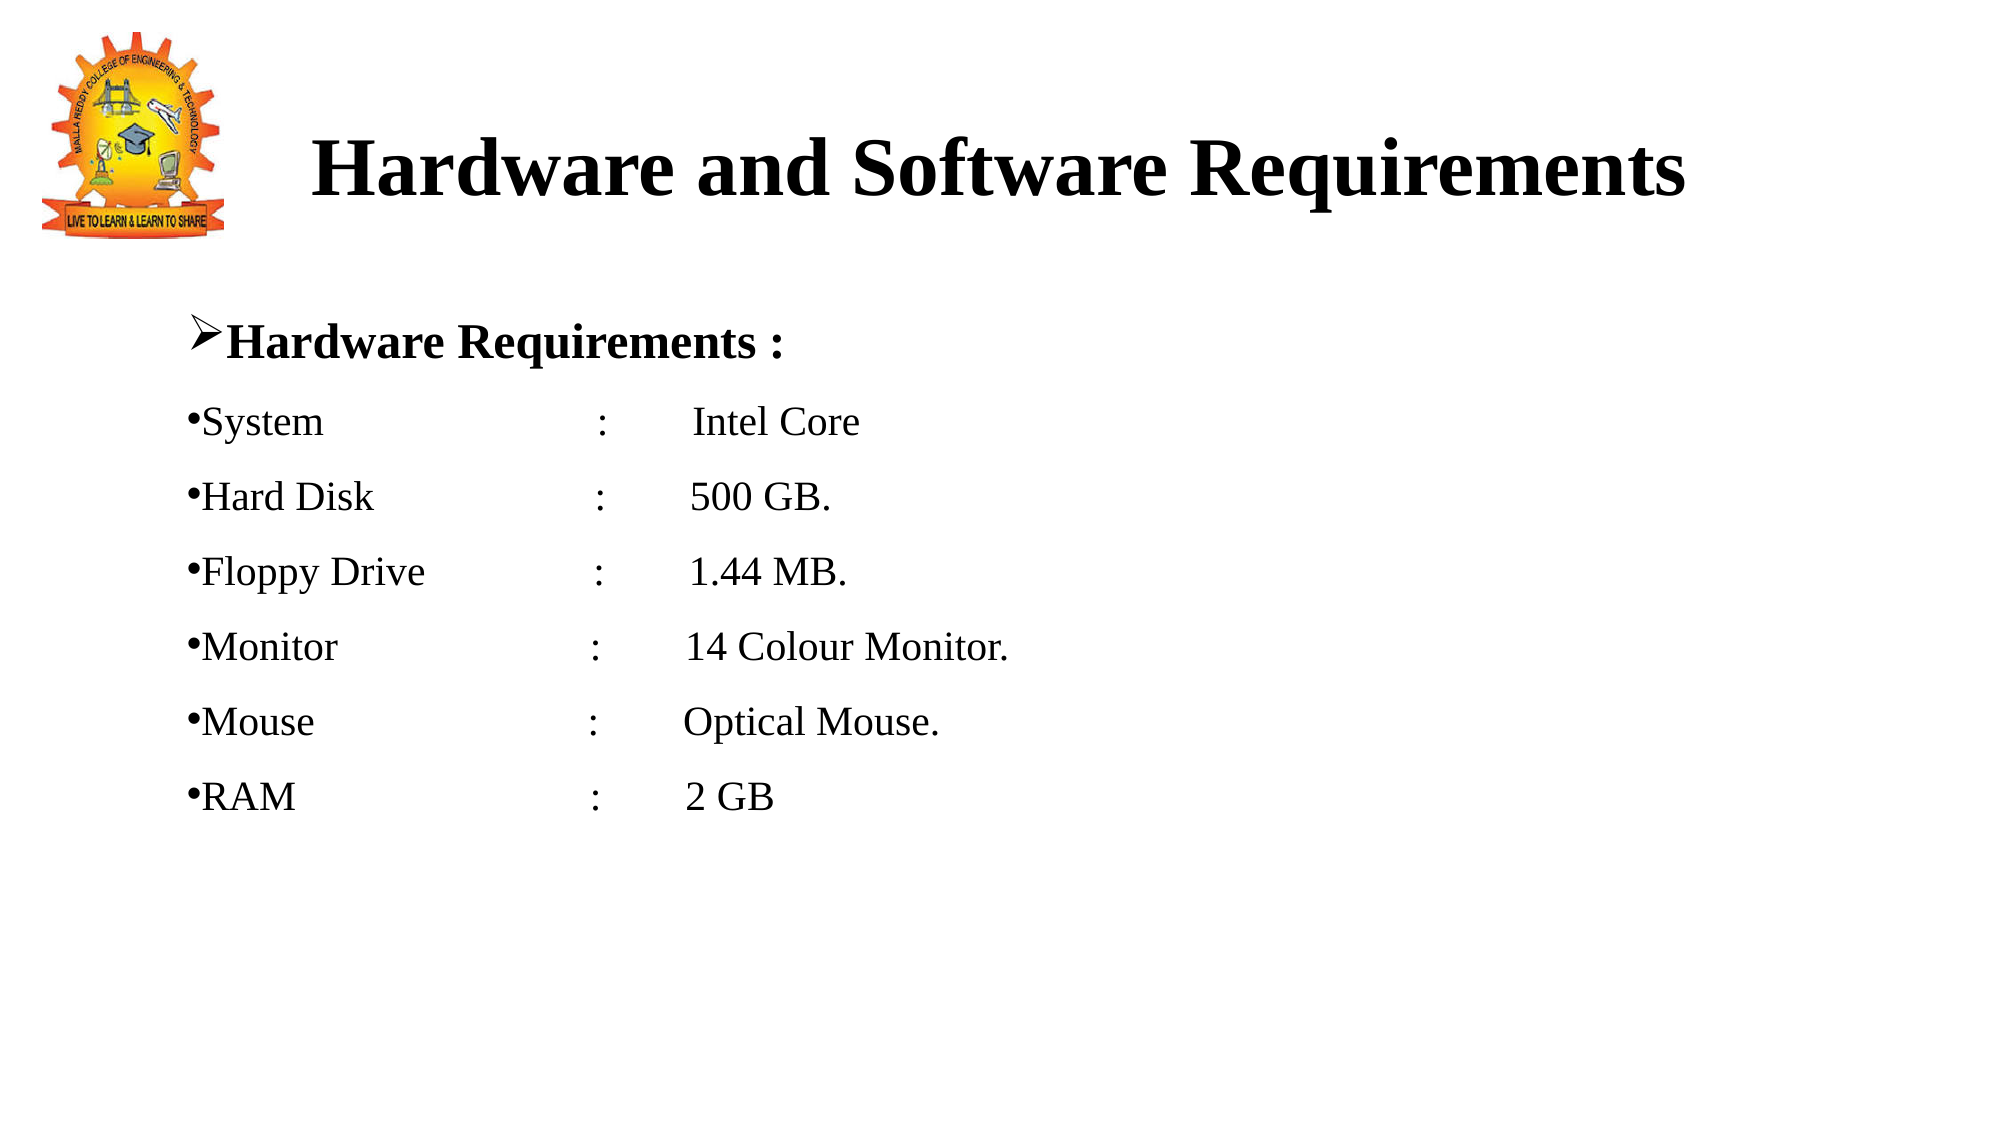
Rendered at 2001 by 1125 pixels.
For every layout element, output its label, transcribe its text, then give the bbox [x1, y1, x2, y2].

title Hardware and Software Requirements [137, 59, 1863, 278]
text_box Hardware Requirements : System : Intel Core Hard Disk : 500 GB. Floppy Drive : 1.44 MB. Monitor : 14 Colour Monitor. Mouse : Optical Mouse. RAM : 2 GB [172, 270, 1870, 894]
picture [42, 32, 224, 239]
